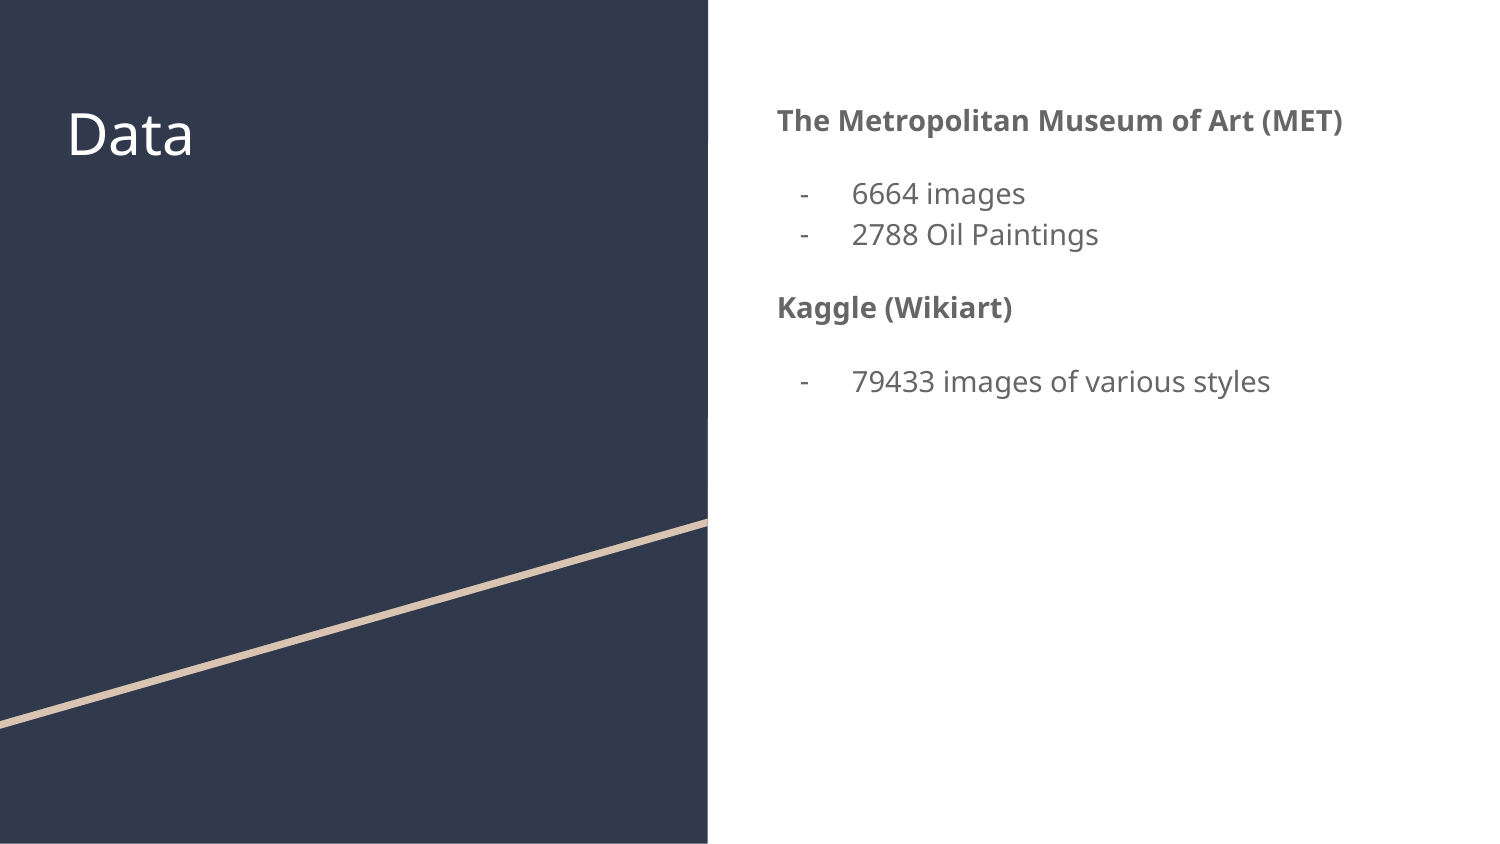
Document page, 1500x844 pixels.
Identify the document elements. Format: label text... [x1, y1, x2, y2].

list The Metropolitan Museum of Art (MET) 6664 images 2788 Oil Paintings Kaggle (Wikiart) 79433 images of various styles [761, 82, 1446, 755]
title Data [51, 82, 660, 494]
